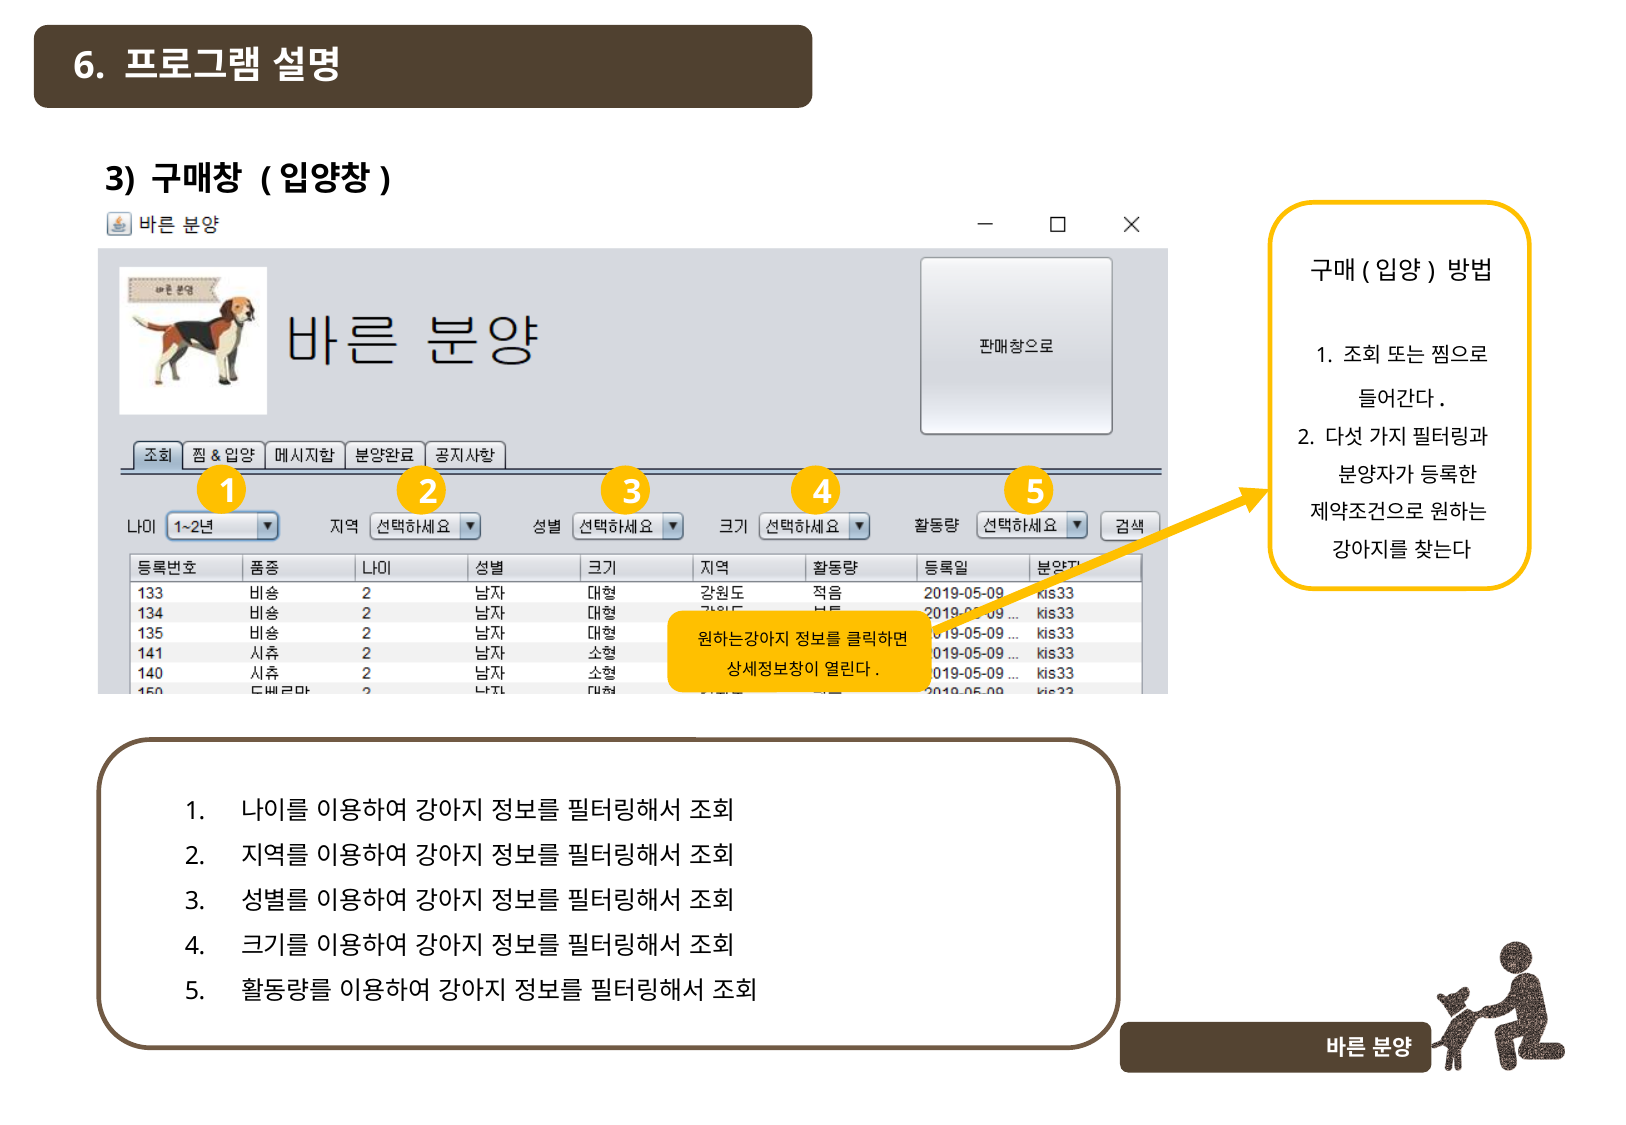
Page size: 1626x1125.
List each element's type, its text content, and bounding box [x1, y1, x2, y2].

picture [97, 202, 1168, 694]
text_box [933, 489, 1270, 632]
text_box 6. 프로그램 설명 [58, 33, 357, 94]
text_box [33, 24, 814, 109]
text_box [98, 739, 1119, 1049]
text_box 3) 구매창 (입양창) [90, 149, 406, 205]
text_box [1269, 201, 1530, 590]
